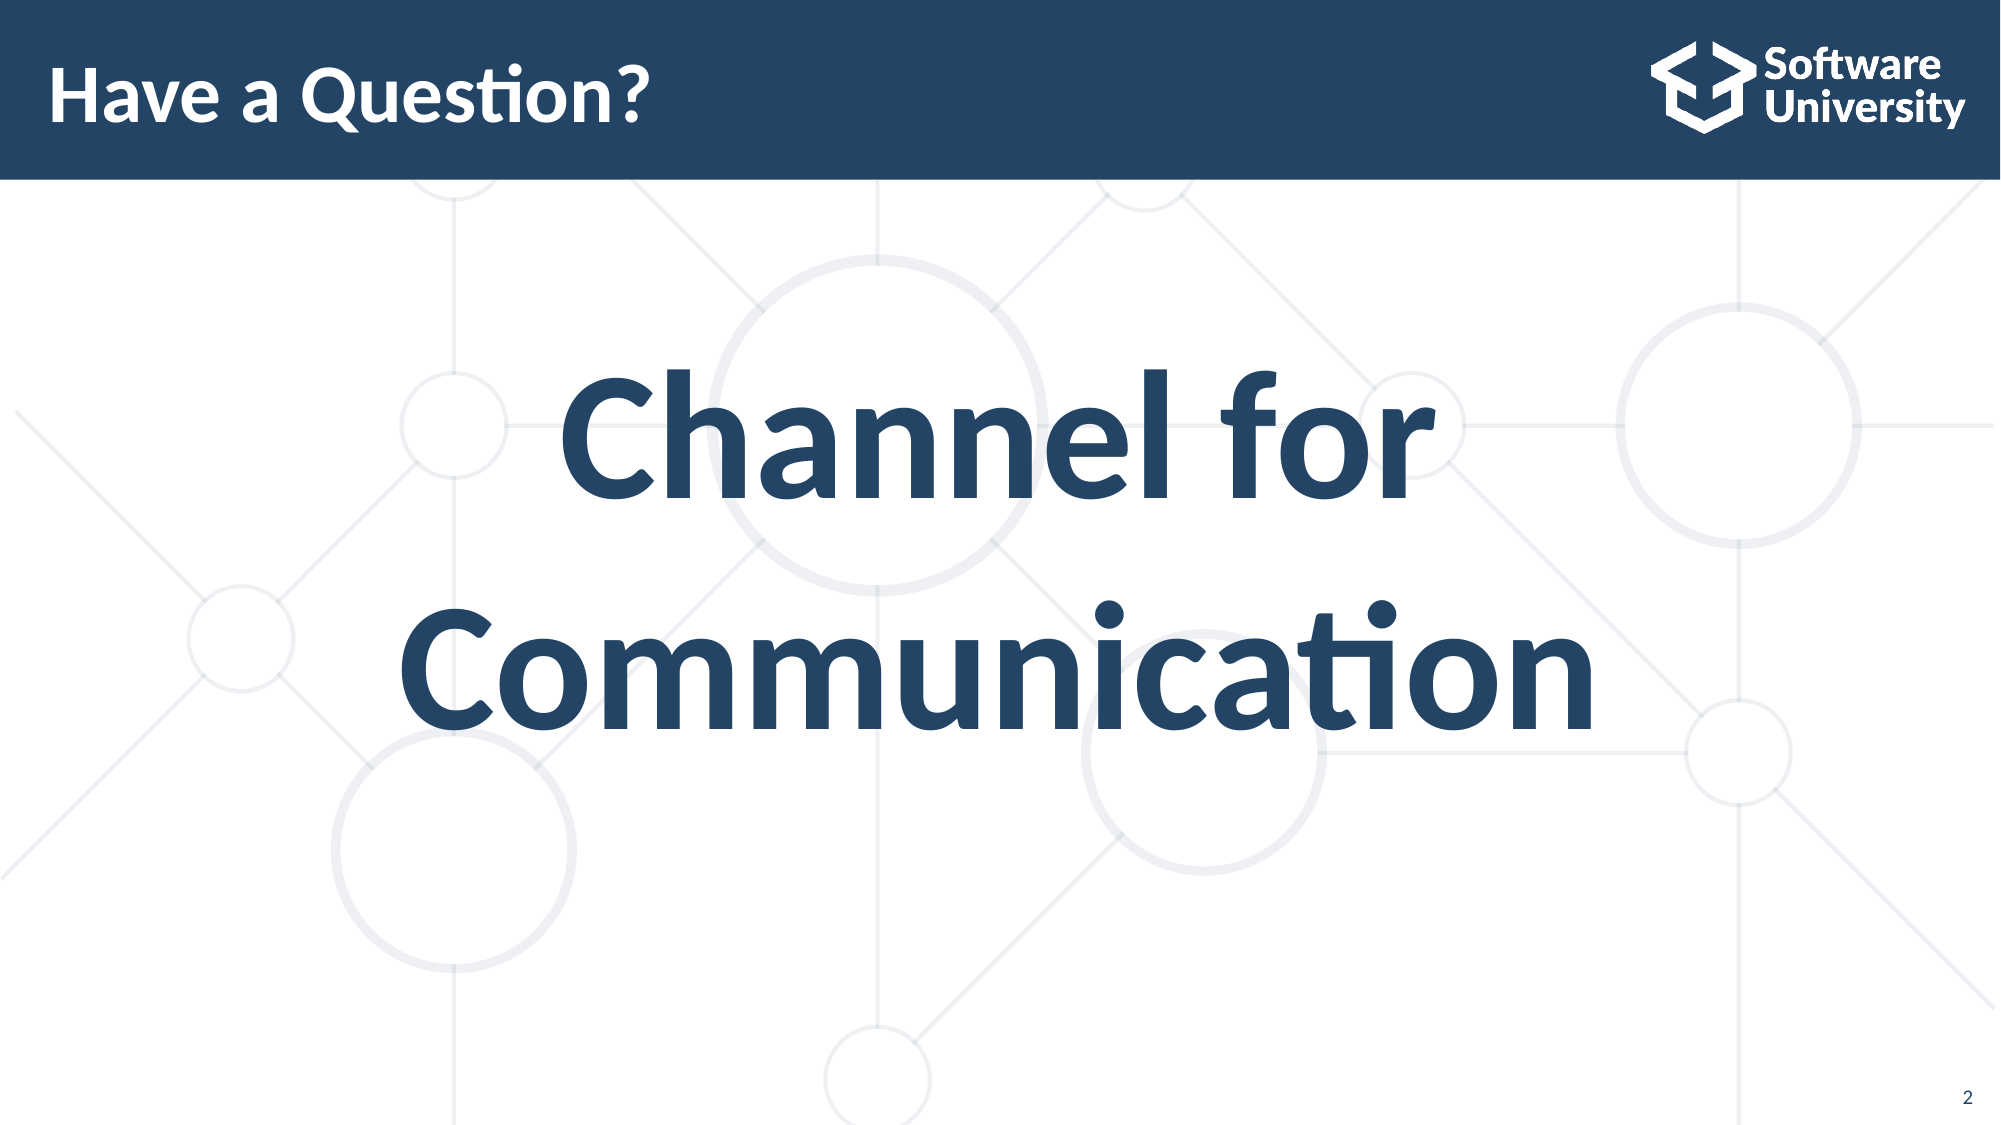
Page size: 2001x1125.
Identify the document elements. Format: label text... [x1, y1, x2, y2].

title Have a Question? [31, 16, 1625, 162]
picture [1651, 41, 1966, 134]
slide_number 2 [1927, 1067, 1989, 1117]
list Channel for Communication [31, 188, 1968, 1071]
